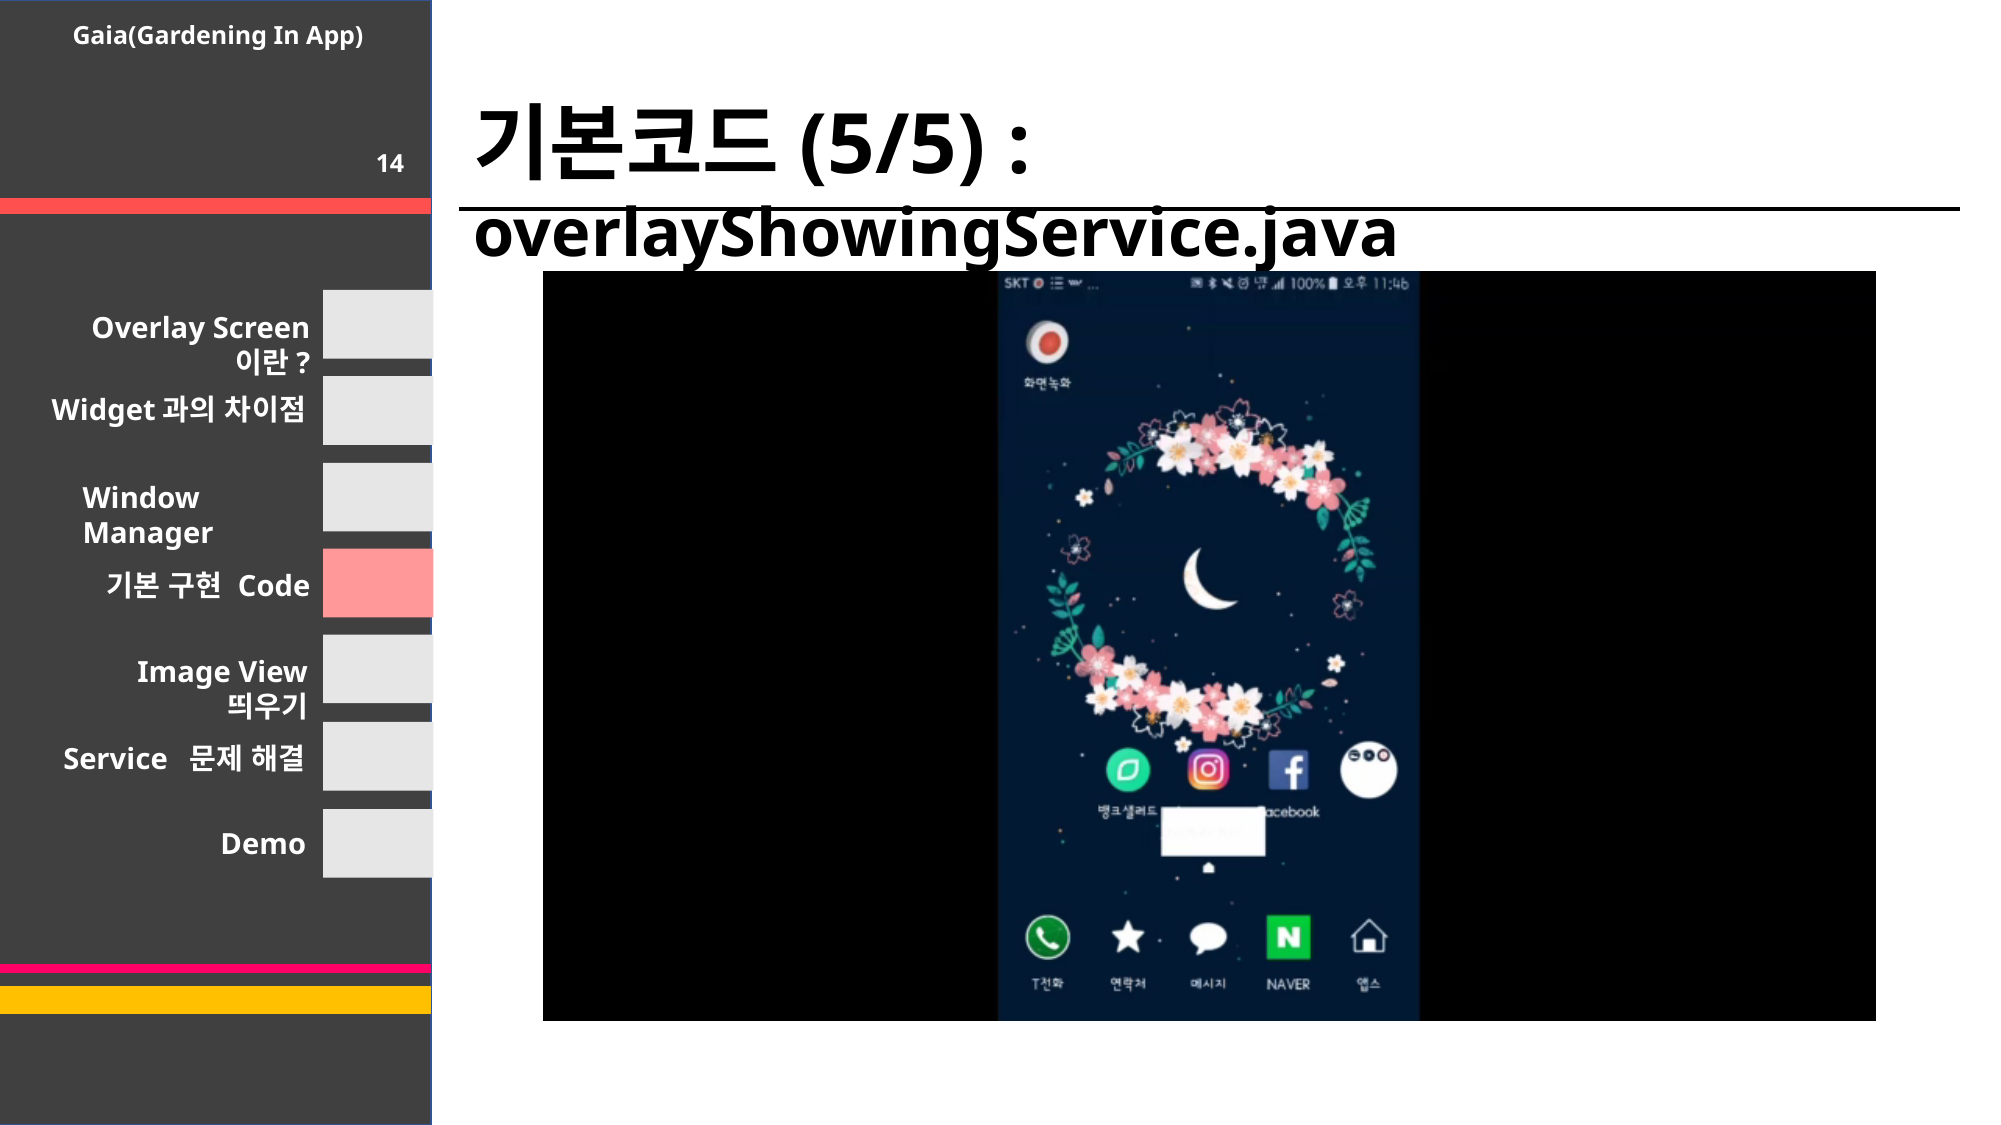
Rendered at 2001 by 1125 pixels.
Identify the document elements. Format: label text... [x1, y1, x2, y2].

text_box 기본코드(5/5) : overlayShowingService.java [458, 82, 1913, 208]
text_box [0, 0, 432, 1125]
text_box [542, 270, 1877, 1021]
text_box 기본코드(5/5) : overlayShowingService.java [458, 210, 1913, 278]
